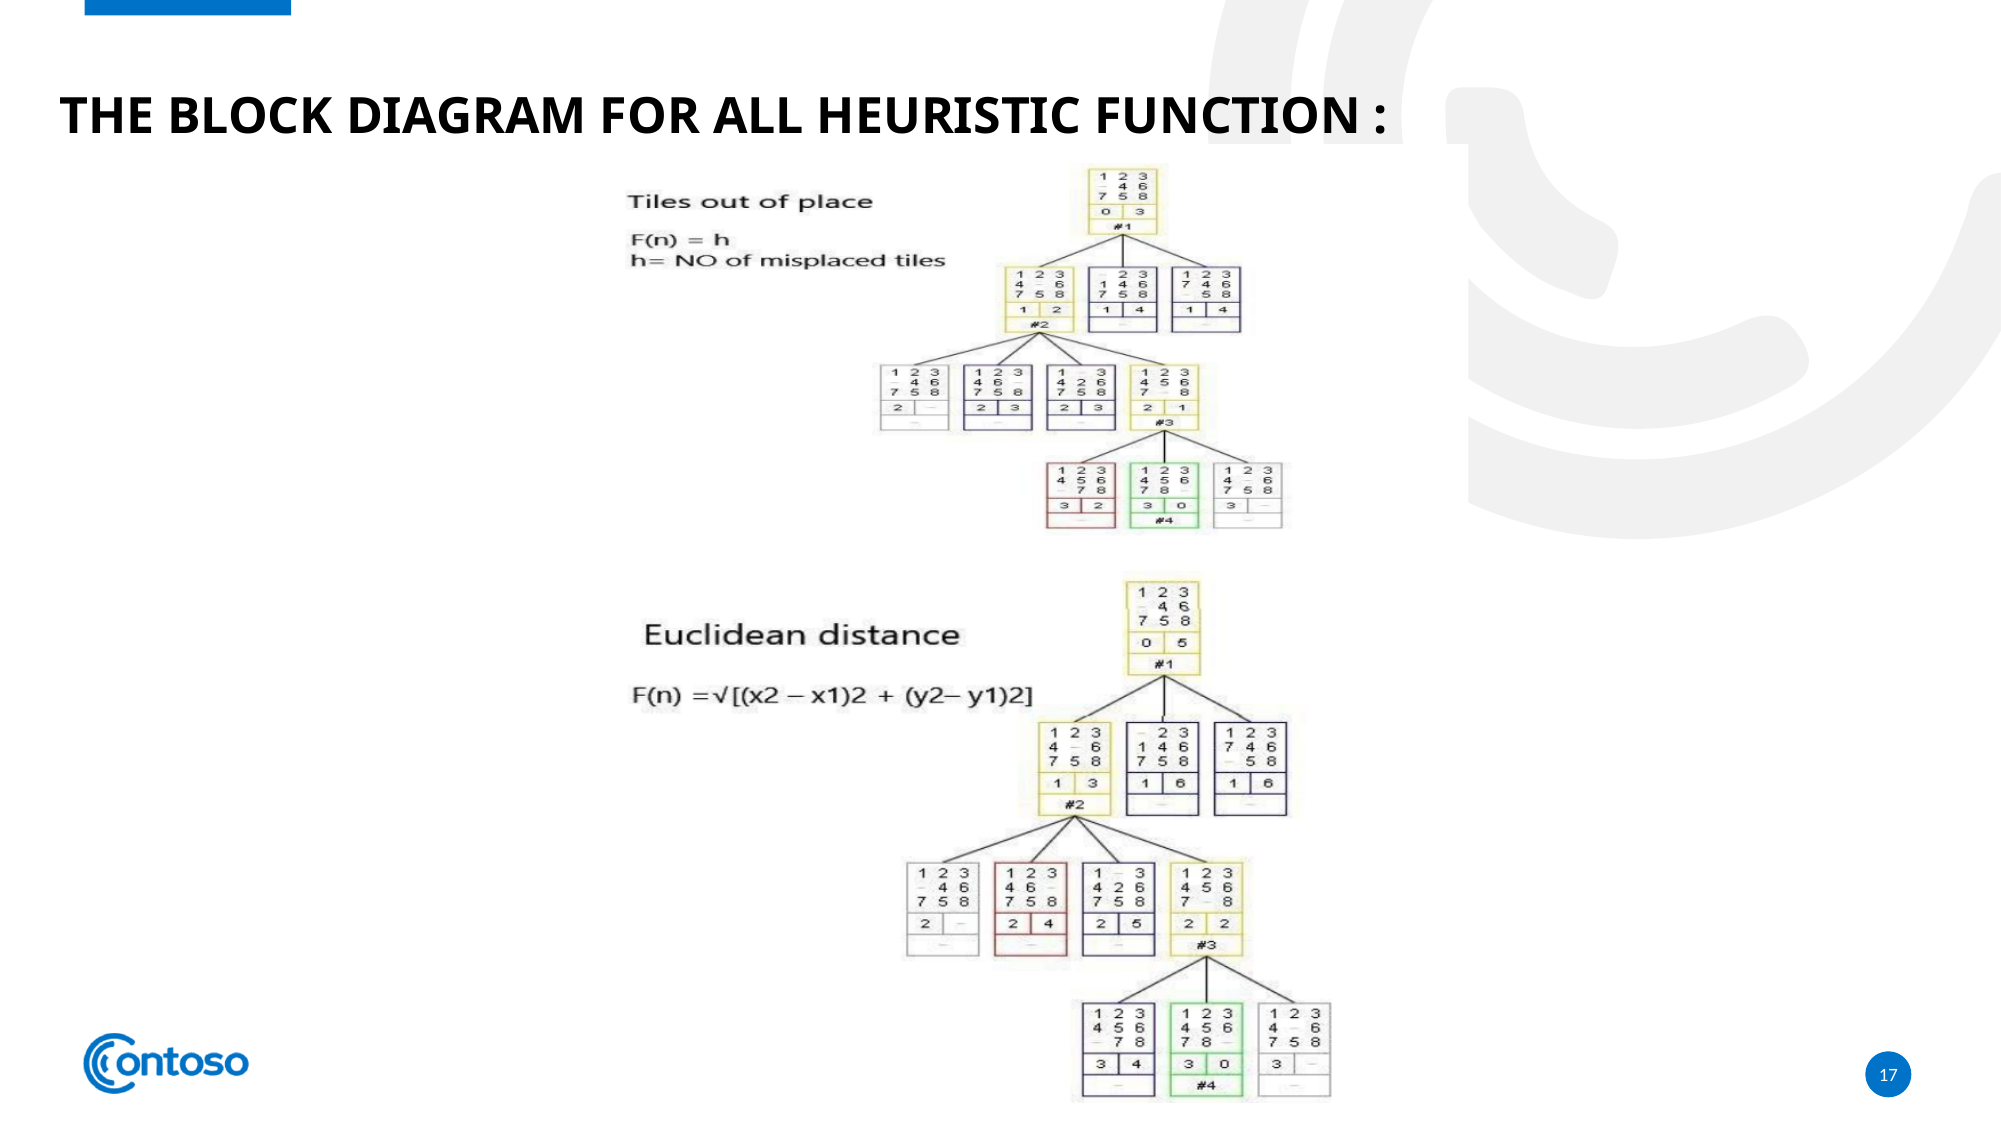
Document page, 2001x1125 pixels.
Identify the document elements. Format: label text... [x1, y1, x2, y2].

picture [458, 144, 1469, 1103]
picture [77, 1027, 254, 1095]
slide_number 17 [1864, 1059, 1913, 1090]
title The block diagram for all heuristic function : [59, 32, 1889, 145]
